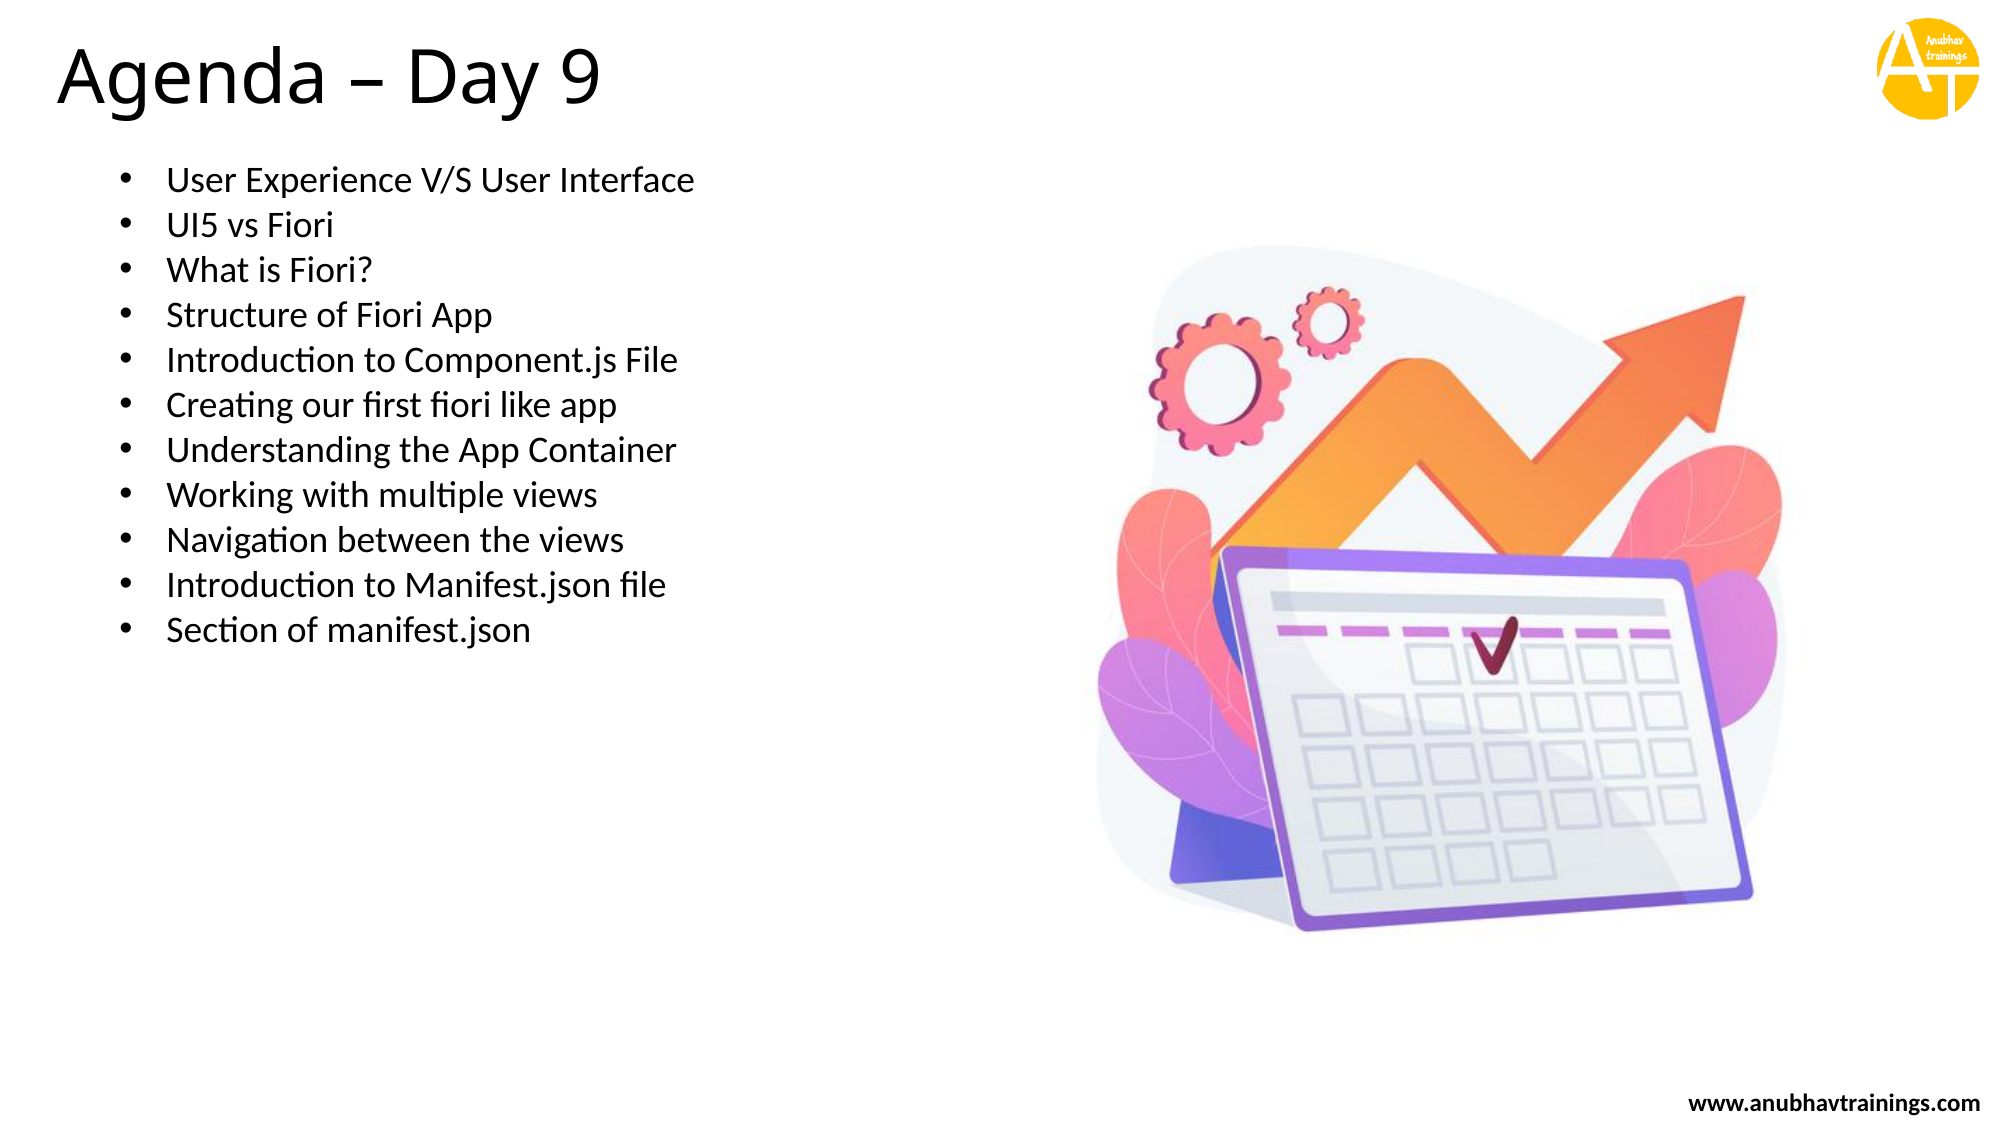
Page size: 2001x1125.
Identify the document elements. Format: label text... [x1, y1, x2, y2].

text_box User Experience V/S User Interface UI5 vs Fiori What is Fiori? Structure of Fiori App Introduction to Component.js File Creating our first fiori like app Understanding the App Container Working with multiple views Navigation between the views Introduction to Manifest.json file Section of manifest.json [104, 147, 983, 703]
text_box Agenda – Day 9 [42, 30, 1866, 148]
picture [1017, 11, 1985, 1006]
footer www.anubhavtrainings.com [1669, 1089, 2000, 1114]
